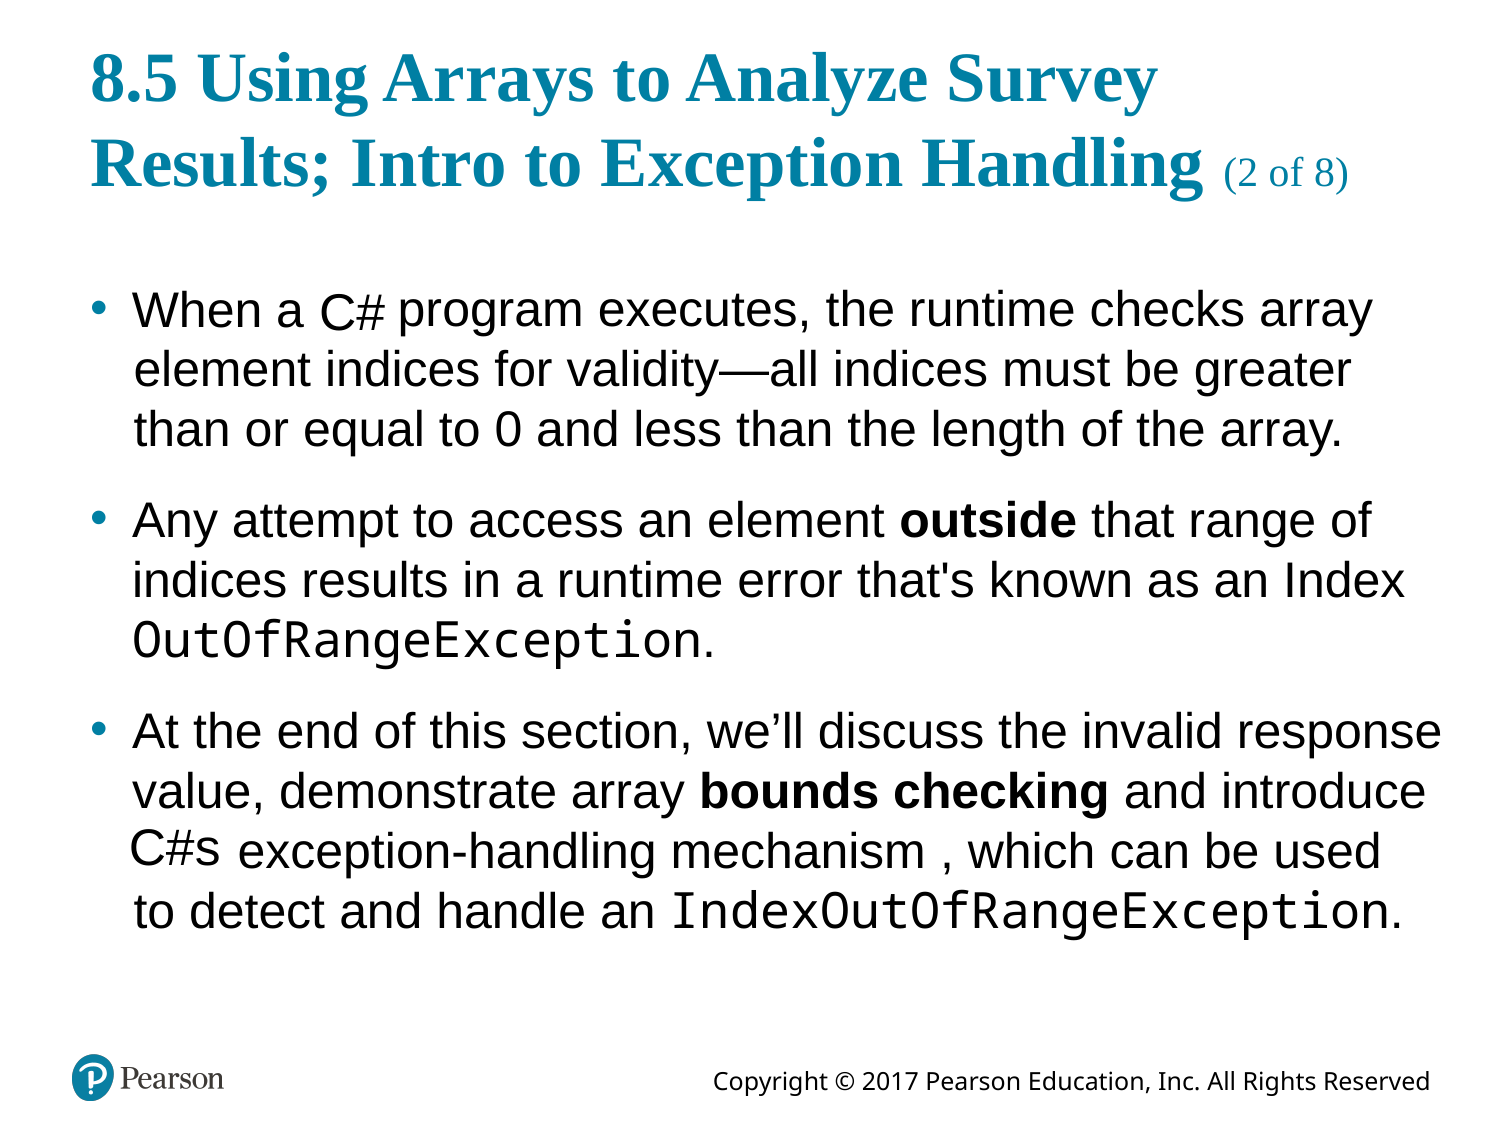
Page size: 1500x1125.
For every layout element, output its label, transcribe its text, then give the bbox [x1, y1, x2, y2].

list When a [75, 262, 325, 320]
picture [98, 1054, 224, 1101]
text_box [312, 283, 395, 344]
picture [80, 1063, 106, 1088]
list element indices for validity—all indices must be greater than or equal to 0 and less than the length of the array. Any attempt to access an element outside that range of indices results in a runtime error that's known as an Index OutOfRangeException. At the end of this section, we’ll discuss the invalid response value, demonstrate array bounds checking and introduce [75, 320, 1469, 814]
list program executes, the runtime checks array [382, 261, 1409, 320]
list exception-handling mechanism , which can be used to detect and handle an IndexOutOfRangeException. [75, 803, 1425, 944]
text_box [122, 817, 231, 879]
title 8.5 Using Arrays to Analyze Survey Results; Intro to Exception Handling (2 of 8) [75, 35, 1425, 216]
picture [72, 1087, 83, 1101]
picture [72, 1054, 88, 1070]
